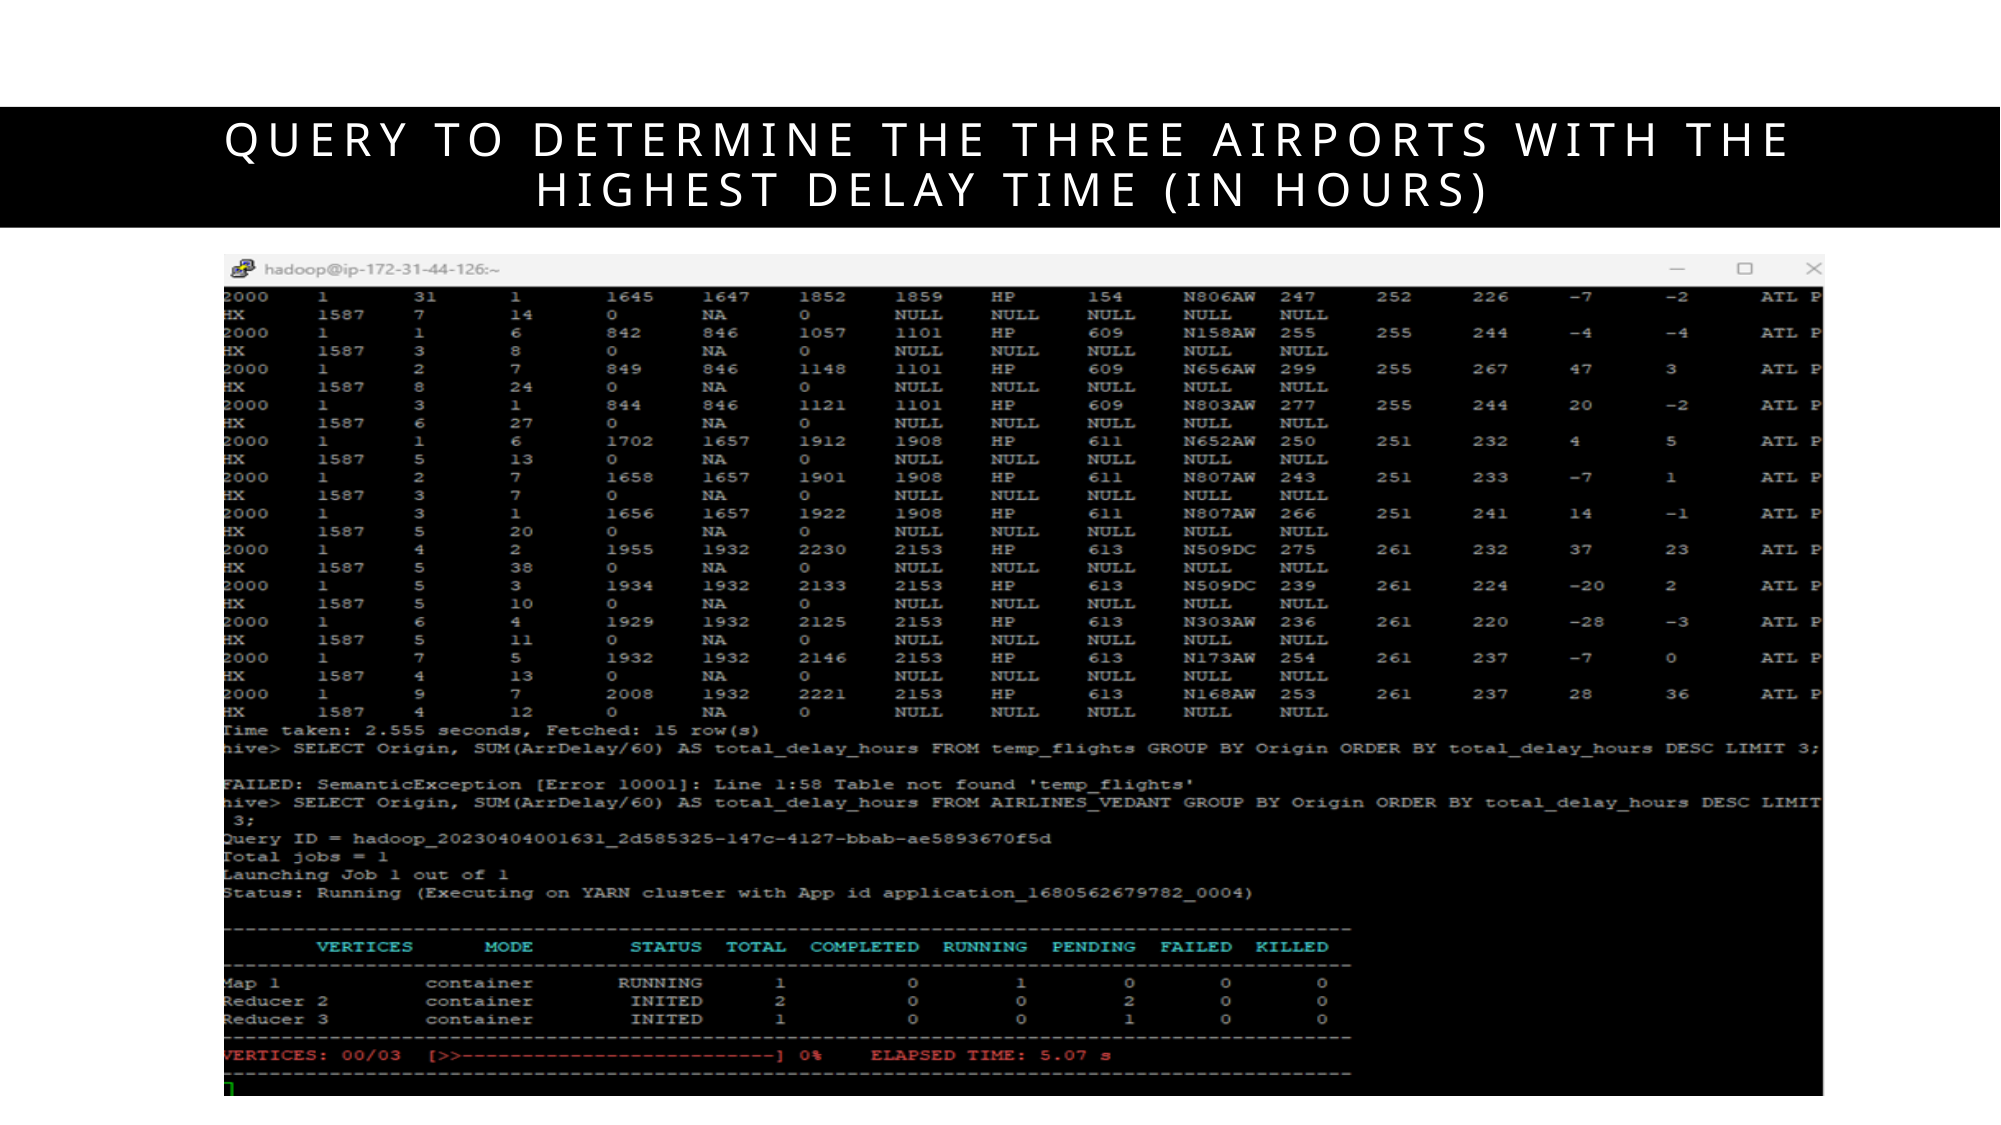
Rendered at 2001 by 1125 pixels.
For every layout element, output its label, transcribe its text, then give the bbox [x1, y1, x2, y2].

text_box [0, 106, 2000, 229]
text_box Query to determine the three airports with the highest delay time (in hours) [91, 105, 1931, 228]
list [224, 254, 1825, 1096]
